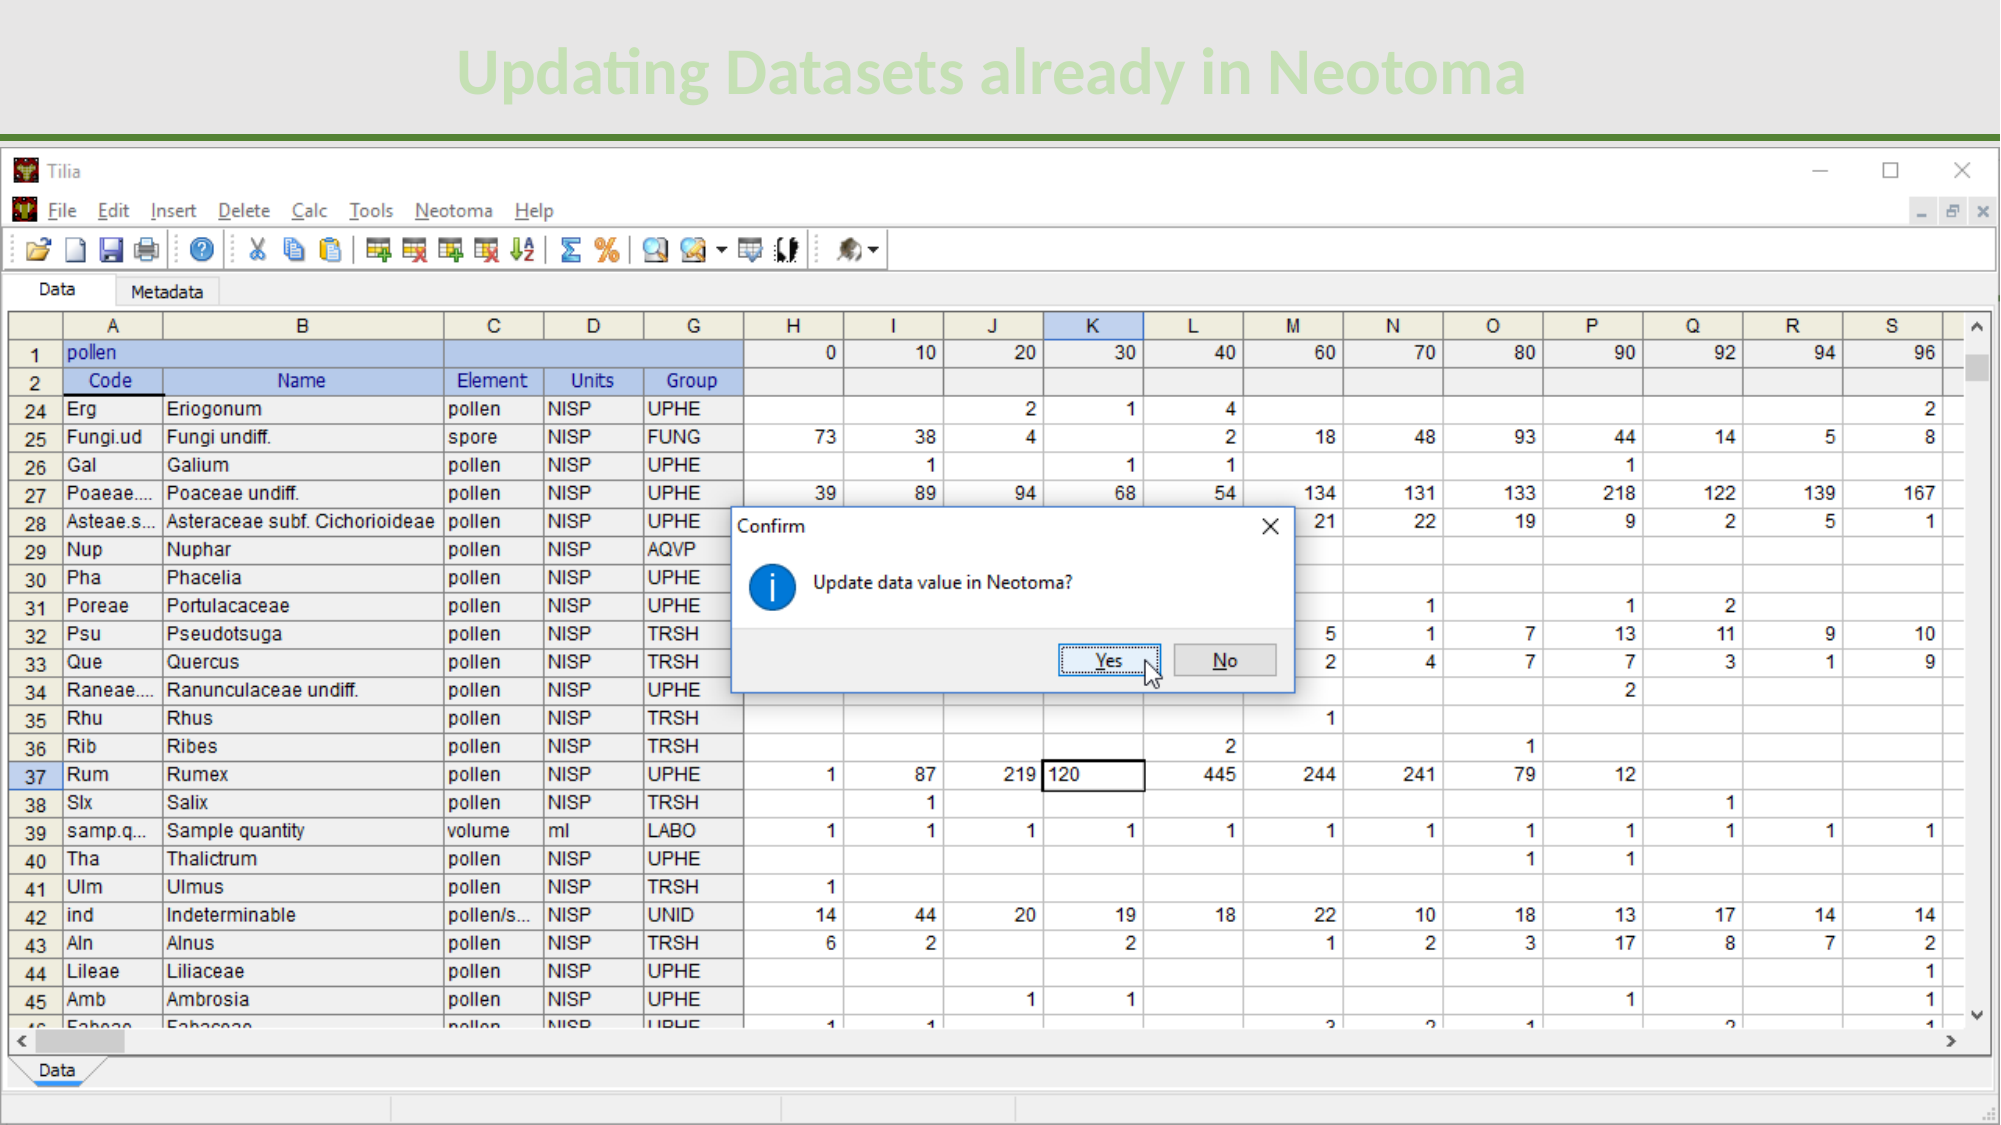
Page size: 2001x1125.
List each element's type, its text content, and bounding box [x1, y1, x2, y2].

text_box Updating Datasets already in Neotoma [441, 20, 1558, 115]
picture [0, 147, 2000, 1125]
